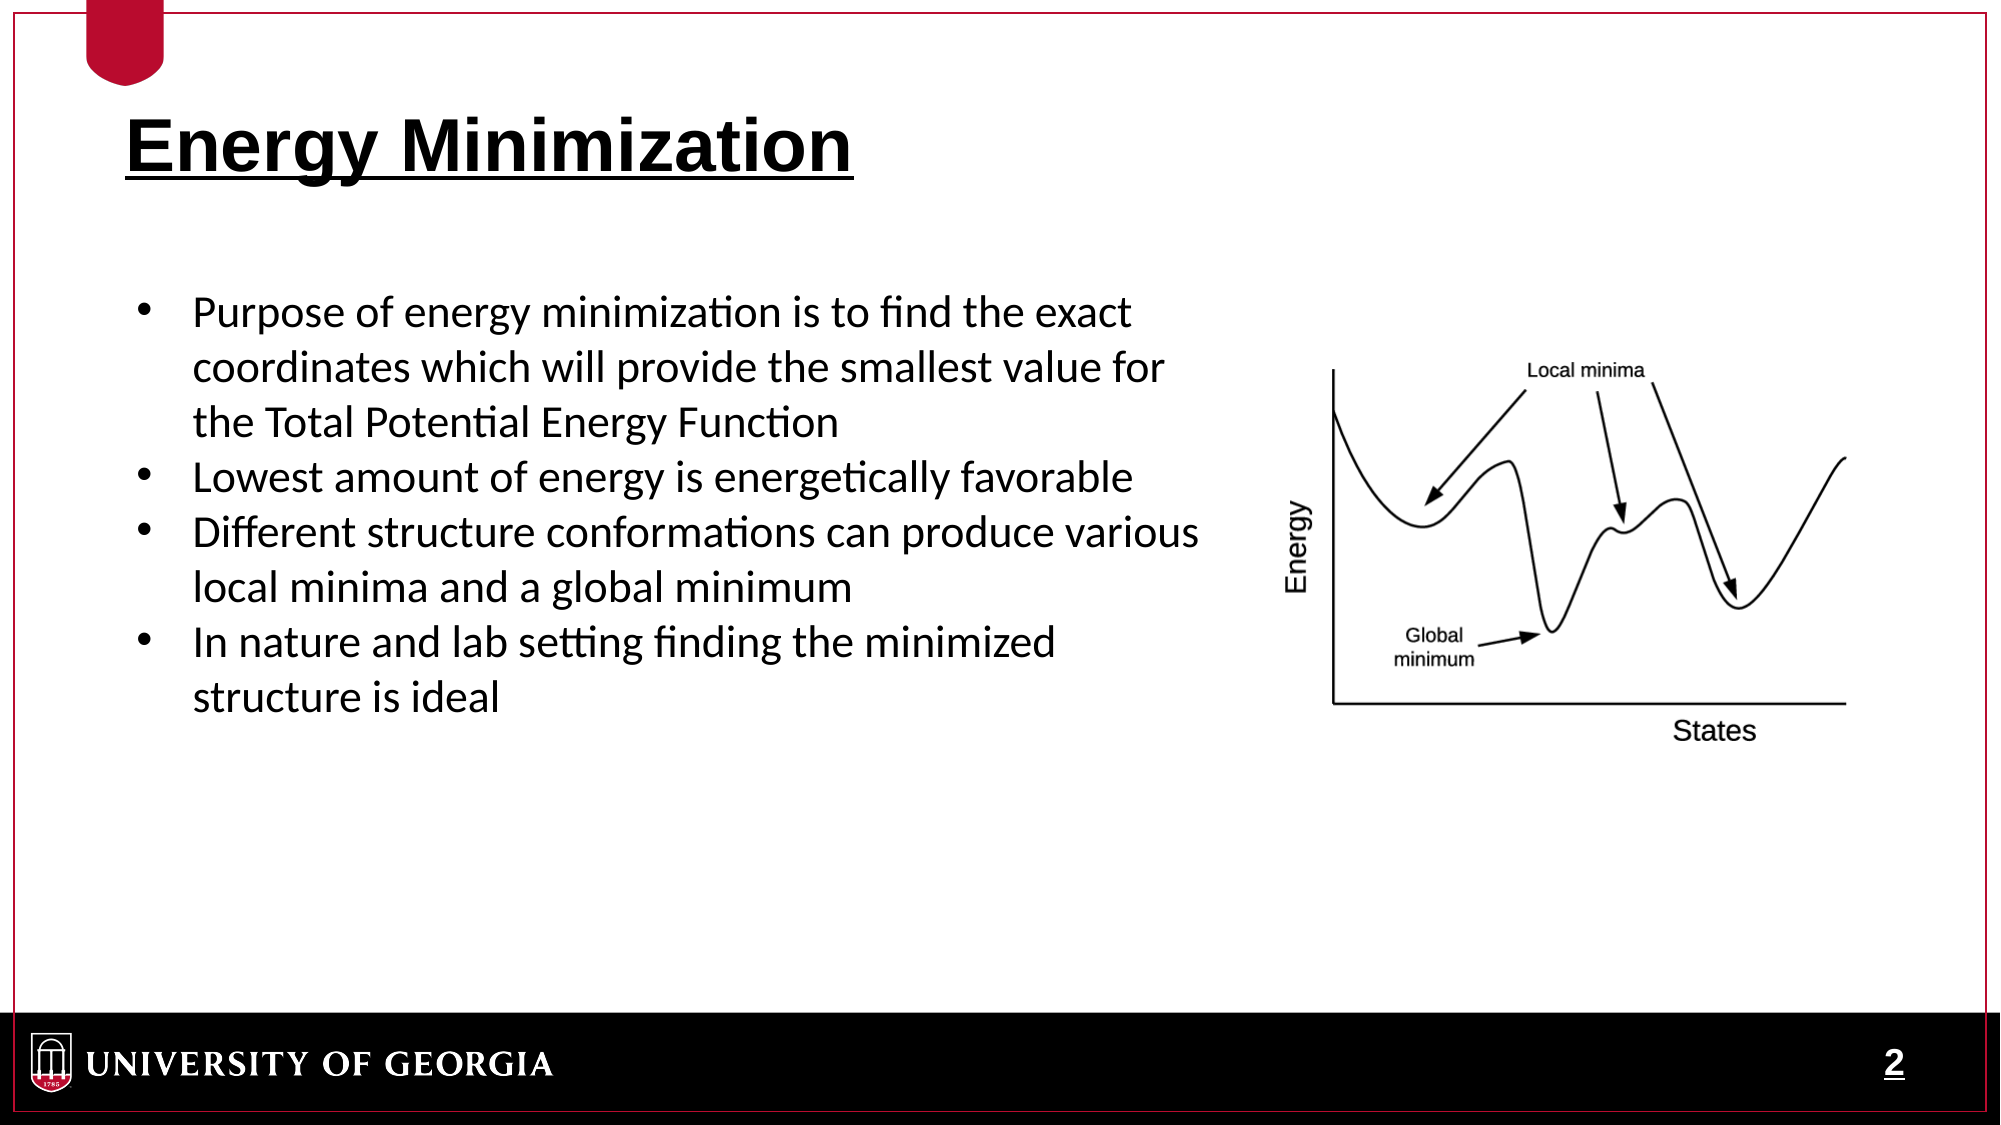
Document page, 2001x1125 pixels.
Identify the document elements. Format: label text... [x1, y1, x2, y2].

list Purpose of energy minimization is to find the exact coordinates which will provide the smallest value for the Total Potential Energy Function Lowest amount of energy is energetically favorable Different structure conformations can produce various local minima and a global minimum In nature and lab setting finding the minimized structure is ideal [121, 274, 1225, 741]
picture [0, 975, 582, 1125]
picture [1255, 313, 1858, 781]
list Energy Minimization [110, 89, 1901, 201]
picture [15, 975, 582, 1111]
